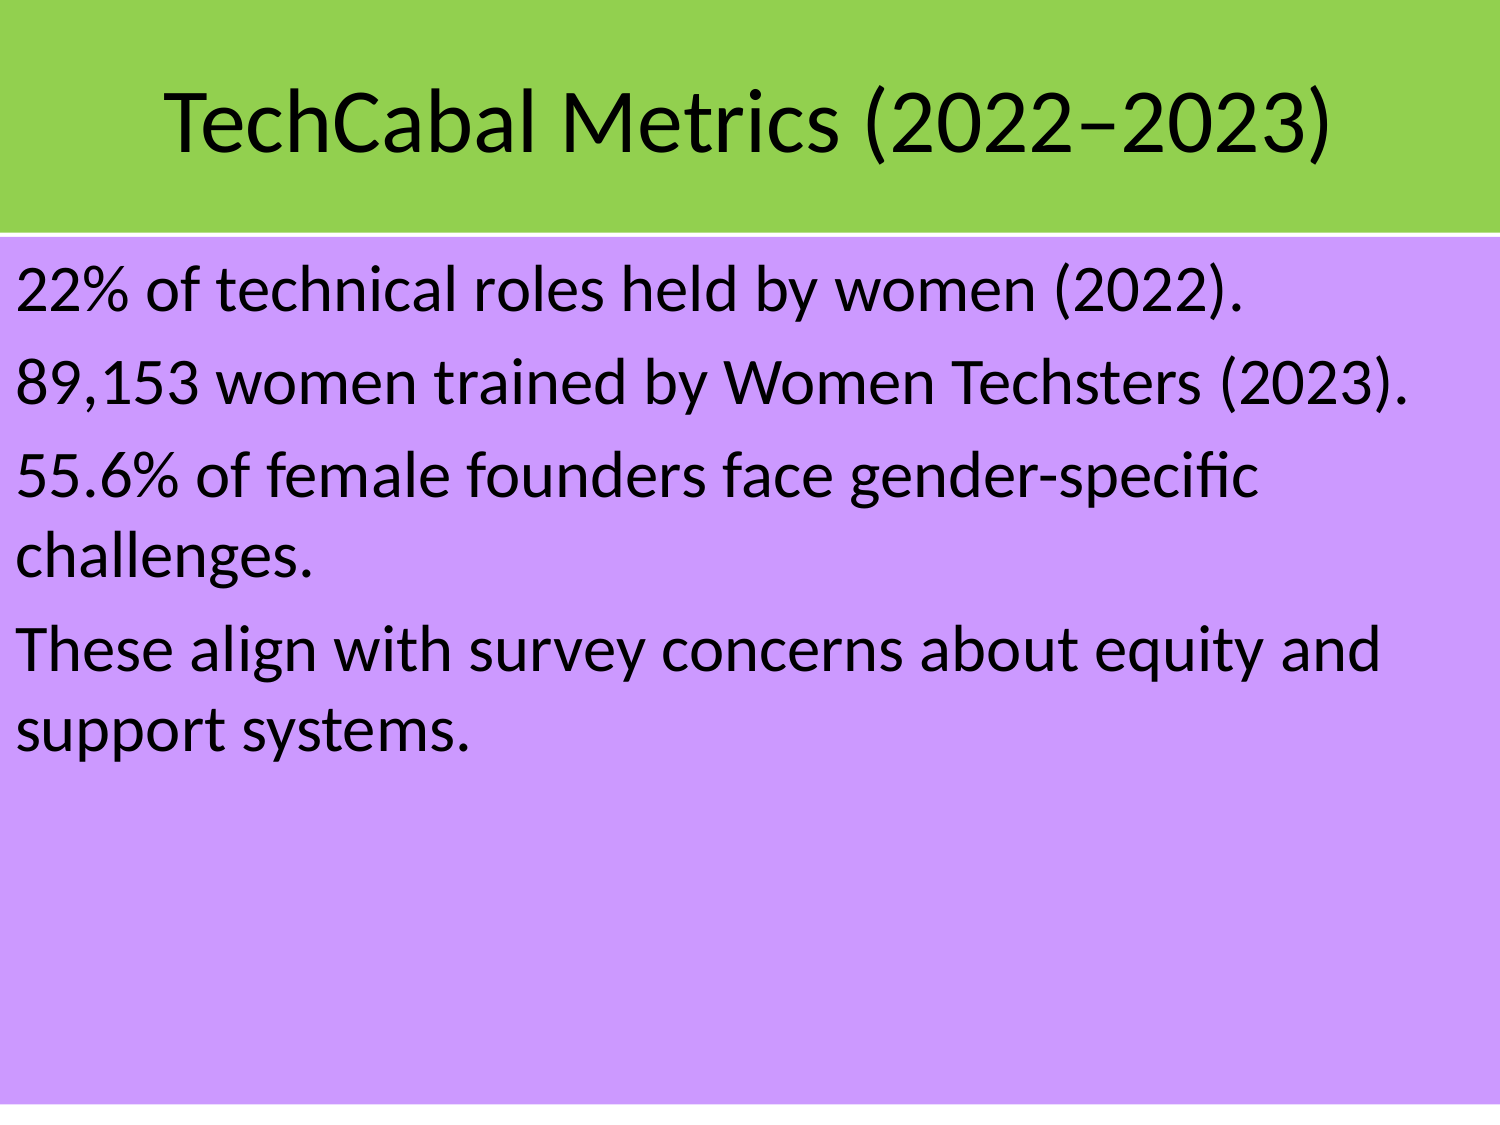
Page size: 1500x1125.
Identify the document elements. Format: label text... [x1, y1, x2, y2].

list 22% of technical roles held by women (2022). 89,153 women trained by Women Techsters (2023). 55.6% of female founders face gender-specific challenges. These align with survey concerns about equity and support systems. [0, 236, 1500, 1105]
title TechCabal Metrics (2022–2023) [0, 0, 1500, 233]
